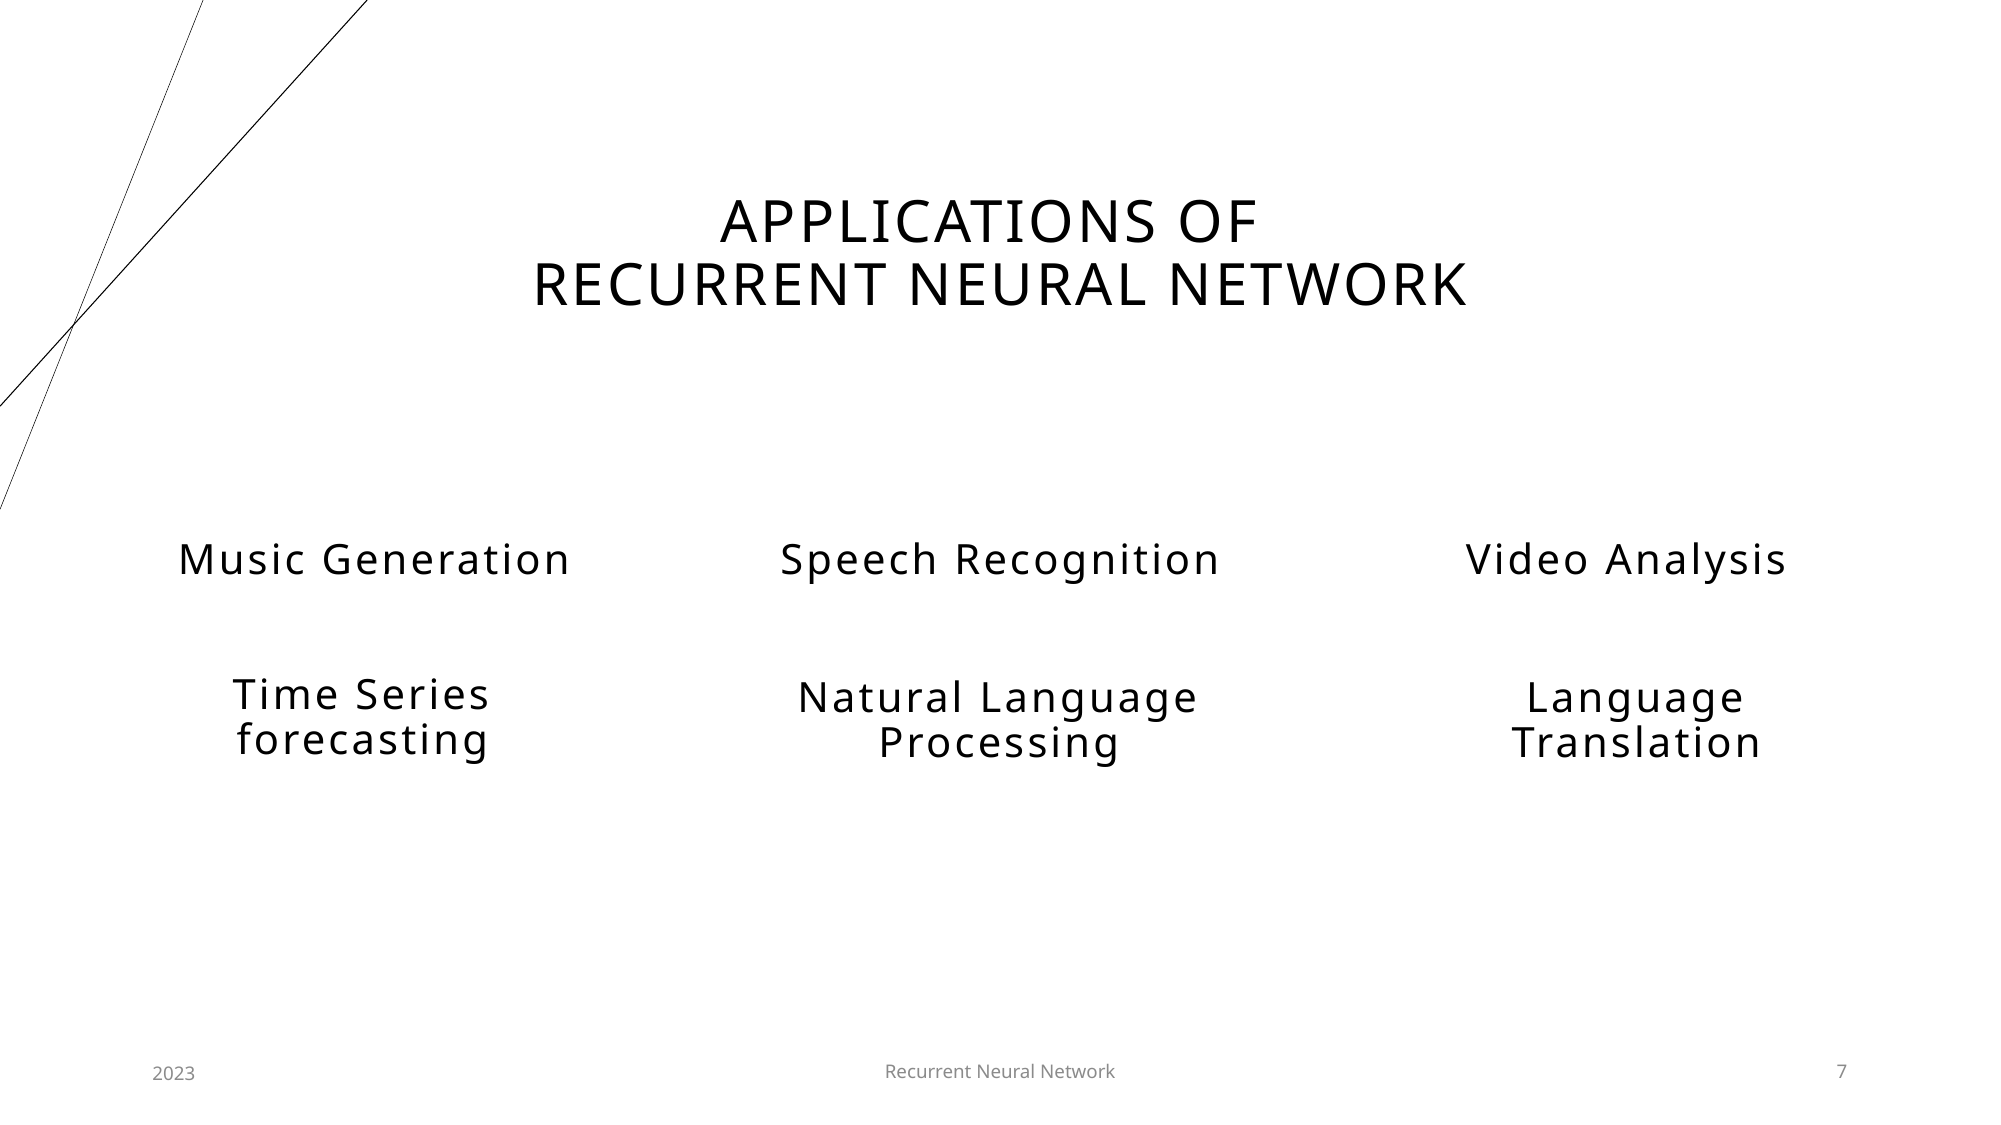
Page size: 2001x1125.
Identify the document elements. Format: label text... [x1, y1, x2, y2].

list Music Generation [137, 455, 611, 591]
text_box Time Series forecasting [126, 635, 599, 771]
text_box Language Translation [1398, 639, 1874, 775]
slide_number 2023 [137, 1042, 588, 1103]
list Video Analysis [1389, 455, 1863, 591]
slide_number 7 [1412, 1042, 1863, 1103]
text_box Natural Language Processing [761, 639, 1237, 775]
list Speech Recognition [762, 455, 1238, 591]
title Applications of Recurrent Neural Network [309, 146, 1691, 364]
footer Recurrent Neural Network [662, 1042, 1338, 1103]
